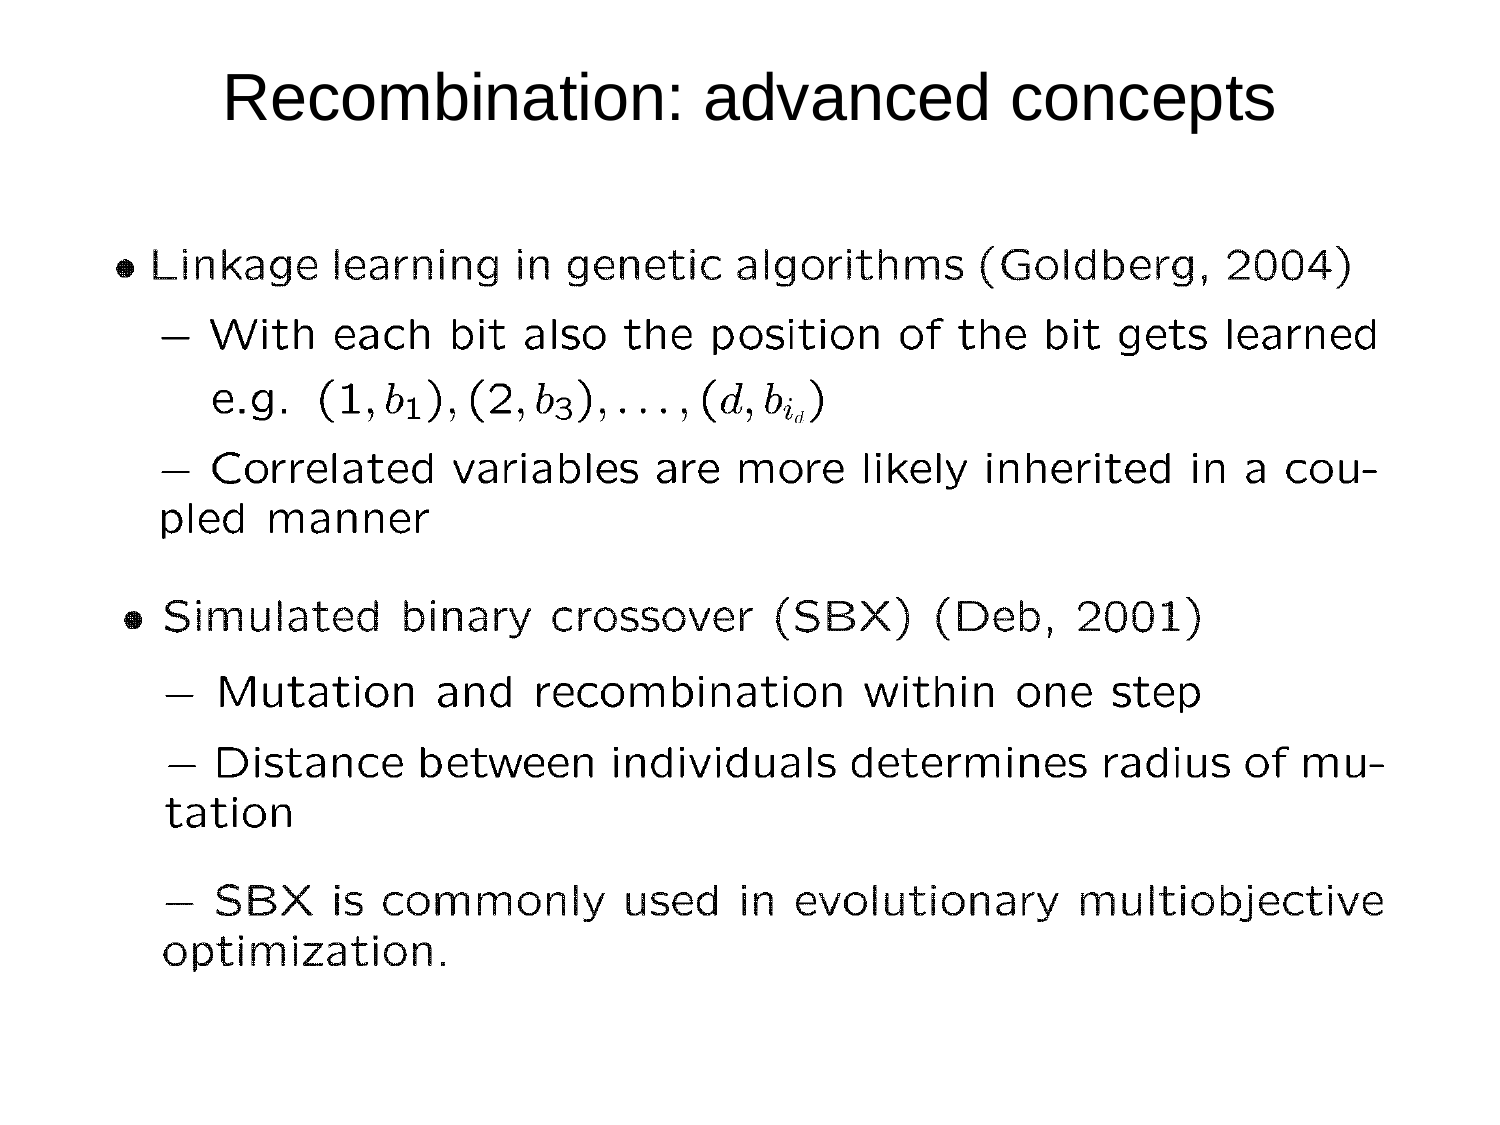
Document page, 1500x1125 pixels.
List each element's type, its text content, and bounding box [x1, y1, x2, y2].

picture [115, 243, 1350, 291]
picture [159, 452, 1378, 539]
picture [163, 884, 1386, 972]
title Recombination: advanced concepts [0, 0, 1500, 188]
picture [163, 744, 1386, 829]
picture [163, 674, 1203, 715]
picture [123, 594, 1201, 643]
picture [211, 377, 824, 426]
picture [159, 317, 1375, 358]
